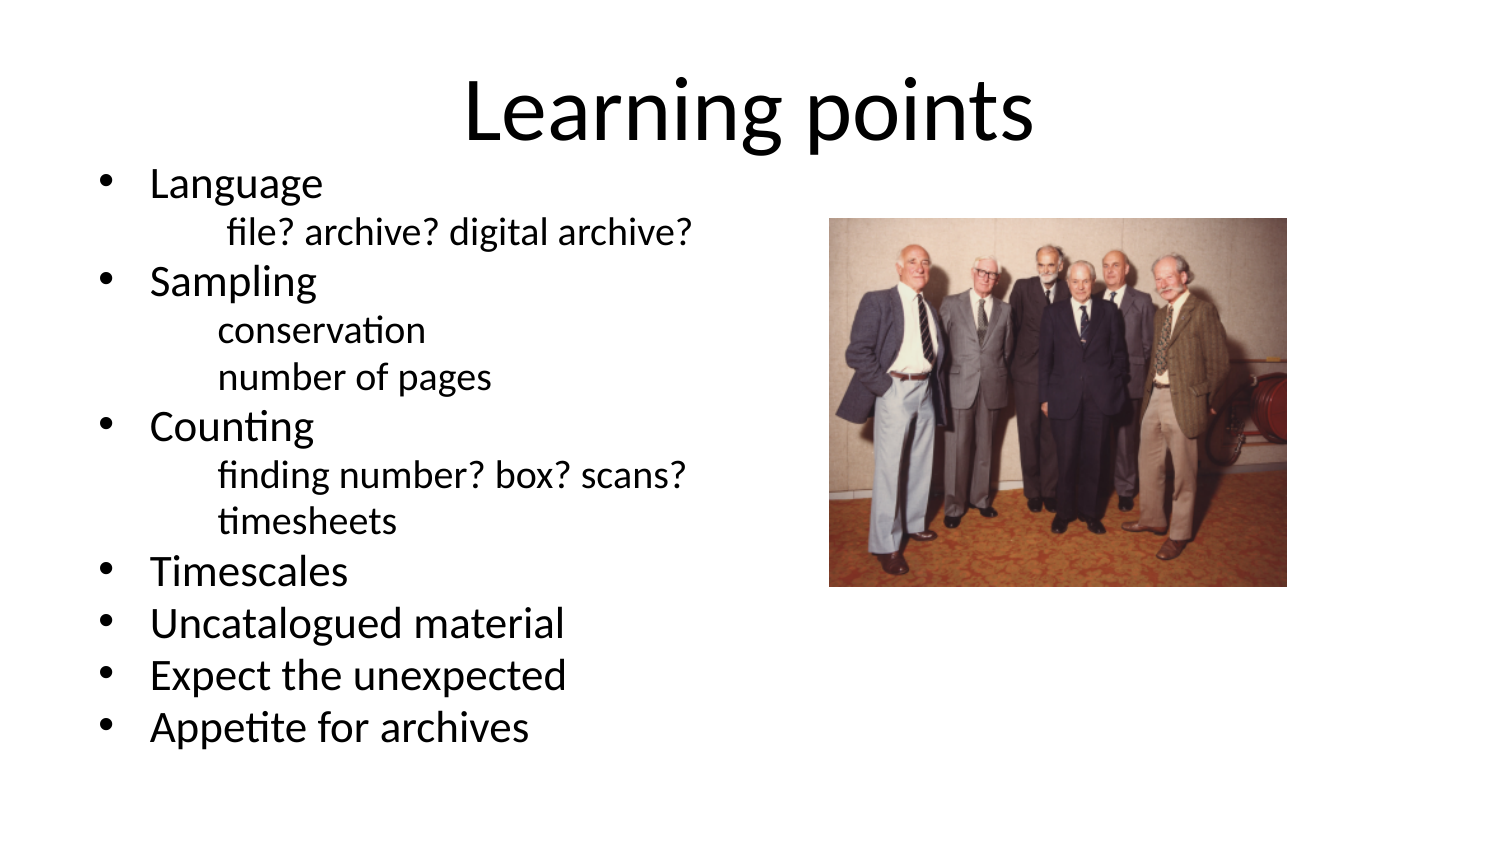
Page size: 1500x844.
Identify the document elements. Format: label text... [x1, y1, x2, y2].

title Learning points [75, 33, 1425, 175]
picture [829, 217, 1288, 587]
list Language file? archive? digital archive? Sampling conservation number of pages Counting finding number? box? scans? timesheets Timescales Uncatalogued material Expect the unexpected Appetite for archives [76, 156, 1352, 766]
